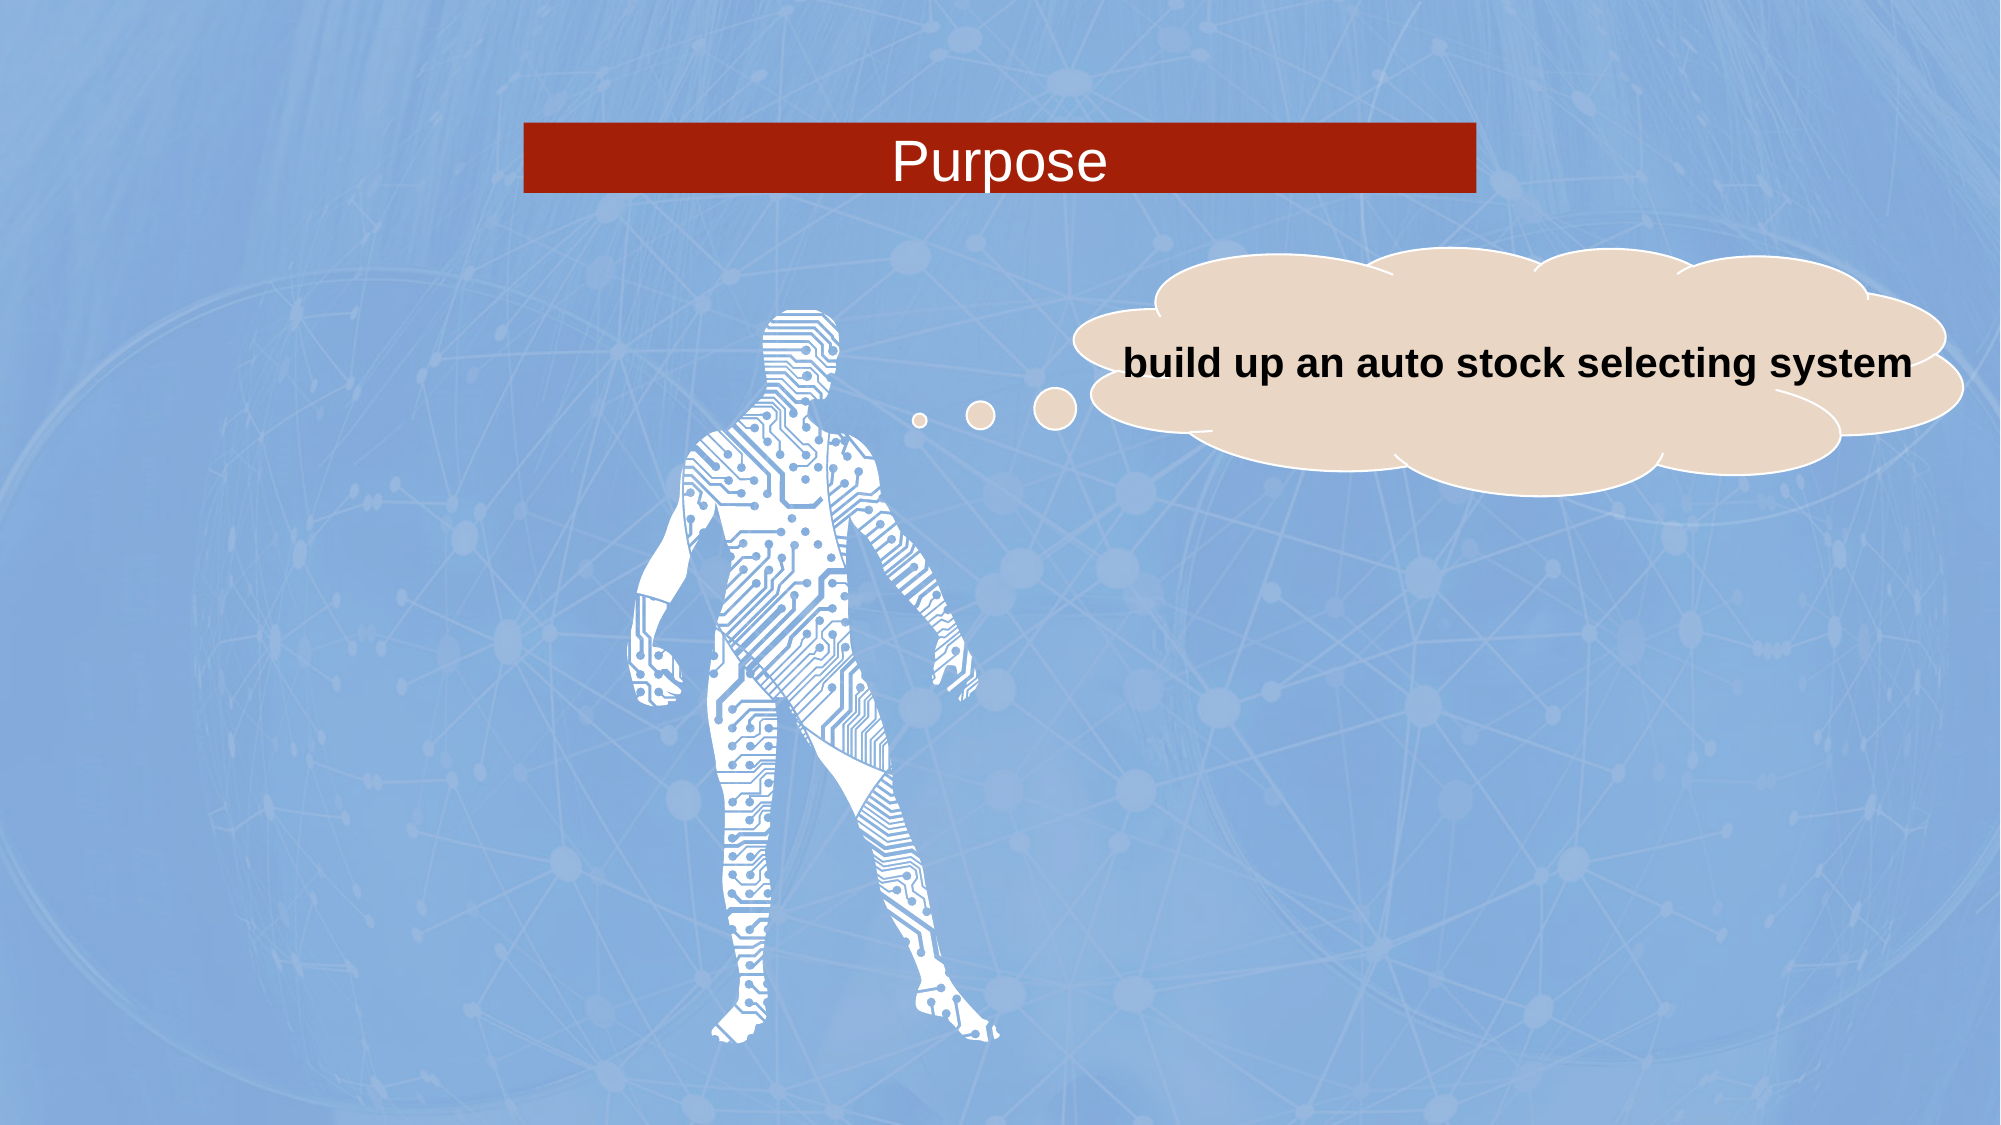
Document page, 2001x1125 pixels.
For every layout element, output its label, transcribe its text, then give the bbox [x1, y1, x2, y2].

text_box [1033, 386, 1078, 431]
text_box [1072, 246, 1965, 498]
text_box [627, 310, 1000, 1044]
text_box build up an auto stock selecting system [1107, 328, 1929, 394]
text_box Purpose [523, 122, 1477, 193]
